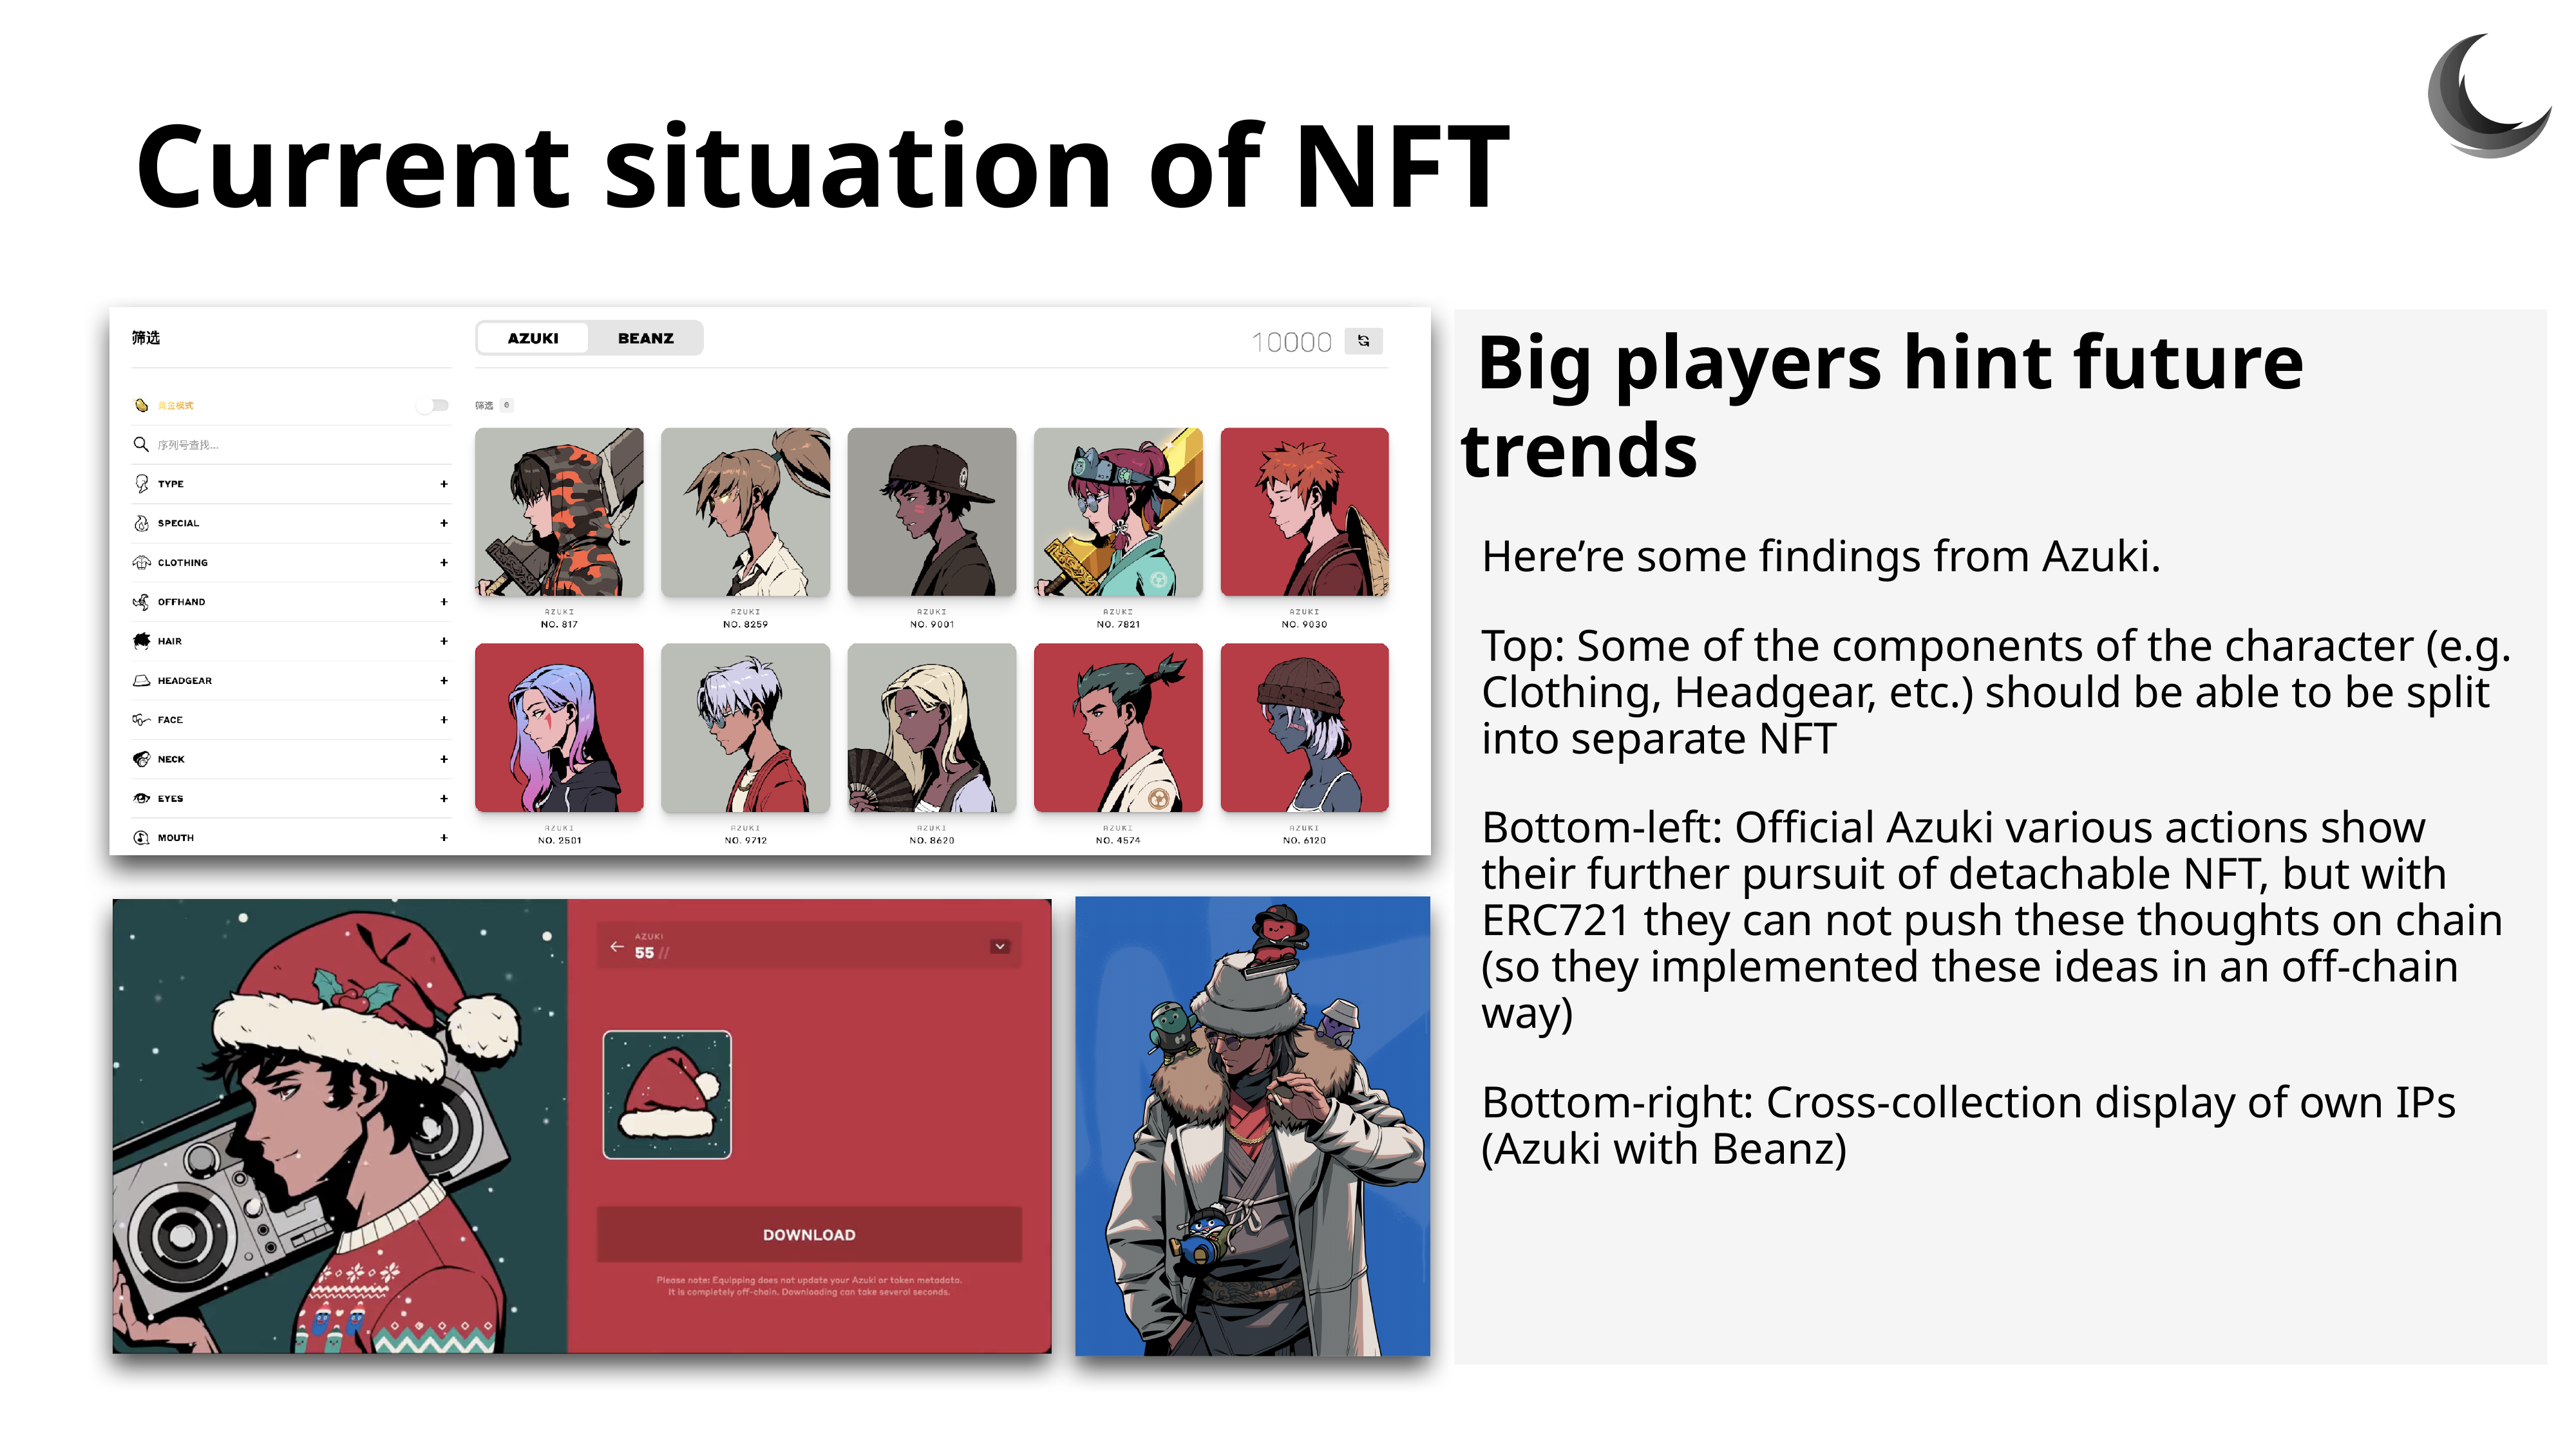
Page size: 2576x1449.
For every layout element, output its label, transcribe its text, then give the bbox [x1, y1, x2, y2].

picture [109, 307, 1432, 855]
picture [1075, 896, 1430, 1356]
picture [113, 899, 1052, 1354]
text_box Big players hint future trends Here’re some findings from Azuki. Top: Some of the components of the character (e.g. Clothing, Headgear, etc.) should be able to be split into separate NFT Bottom-left: Official Azuki various actions show their further pursuit of detachable NFT, but with ERC721 they can not push these thoughts on chain (so they implemented these ideas in an off-chain way) Bottom-right: Cross-collection display of own IPs (Azuki with Beanz) [1454, 309, 2548, 1365]
title Current situation of NFT [127, 114, 2449, 266]
picture [2414, 21, 2566, 171]
